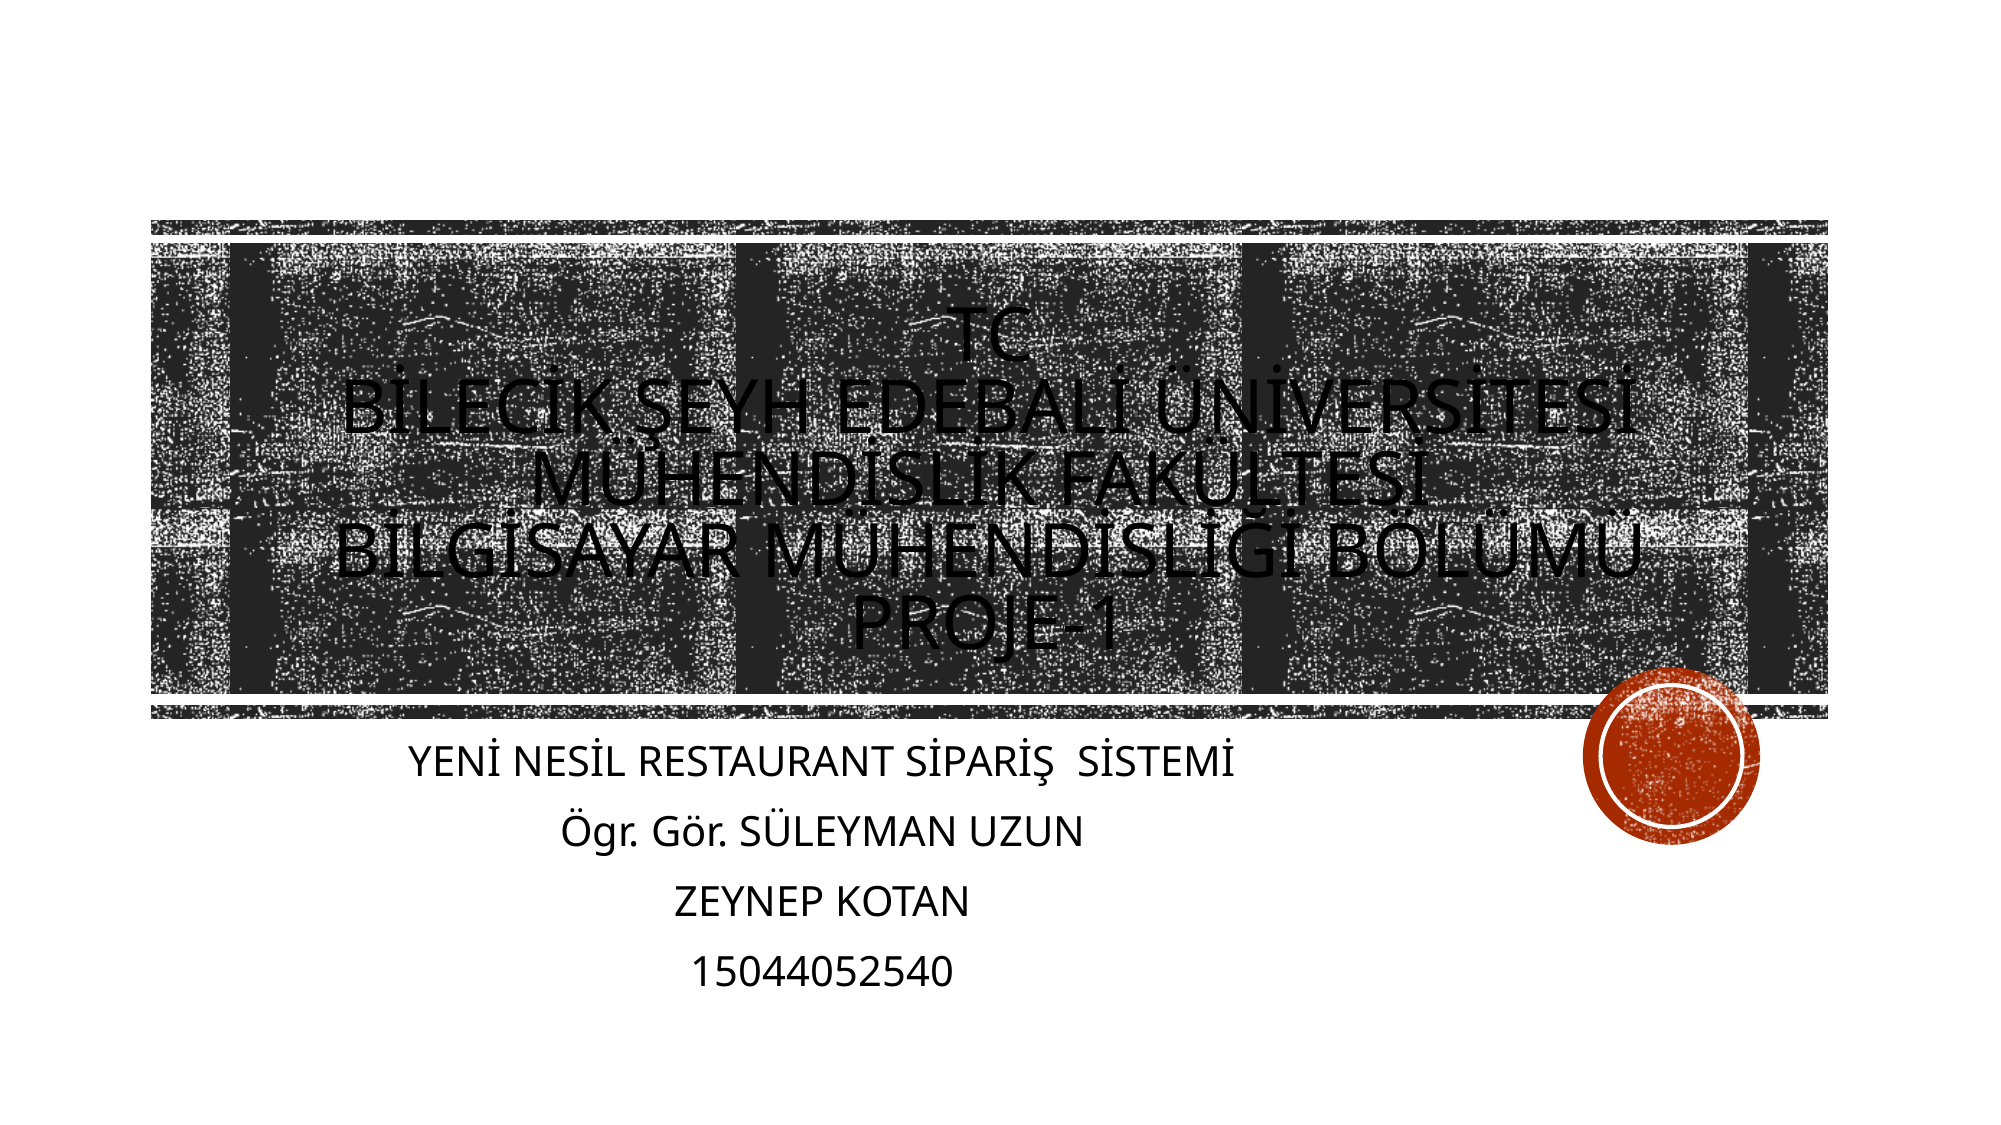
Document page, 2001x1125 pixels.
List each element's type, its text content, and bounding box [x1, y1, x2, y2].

subtitle YENİ NESİL RESTAURANT SİPARİŞ SİSTEMİ Ögr. Gör. SÜLEYMAN UZUN ZEYNEP KOTAN 15044052540 [175, 732, 1470, 1005]
title TC Bilecik Şeyh Edebali Üniversitesi Mühendislik Fakültesi Bilgisayar Mühendisliği Bölümü Proje-1 [172, 234, 1808, 733]
